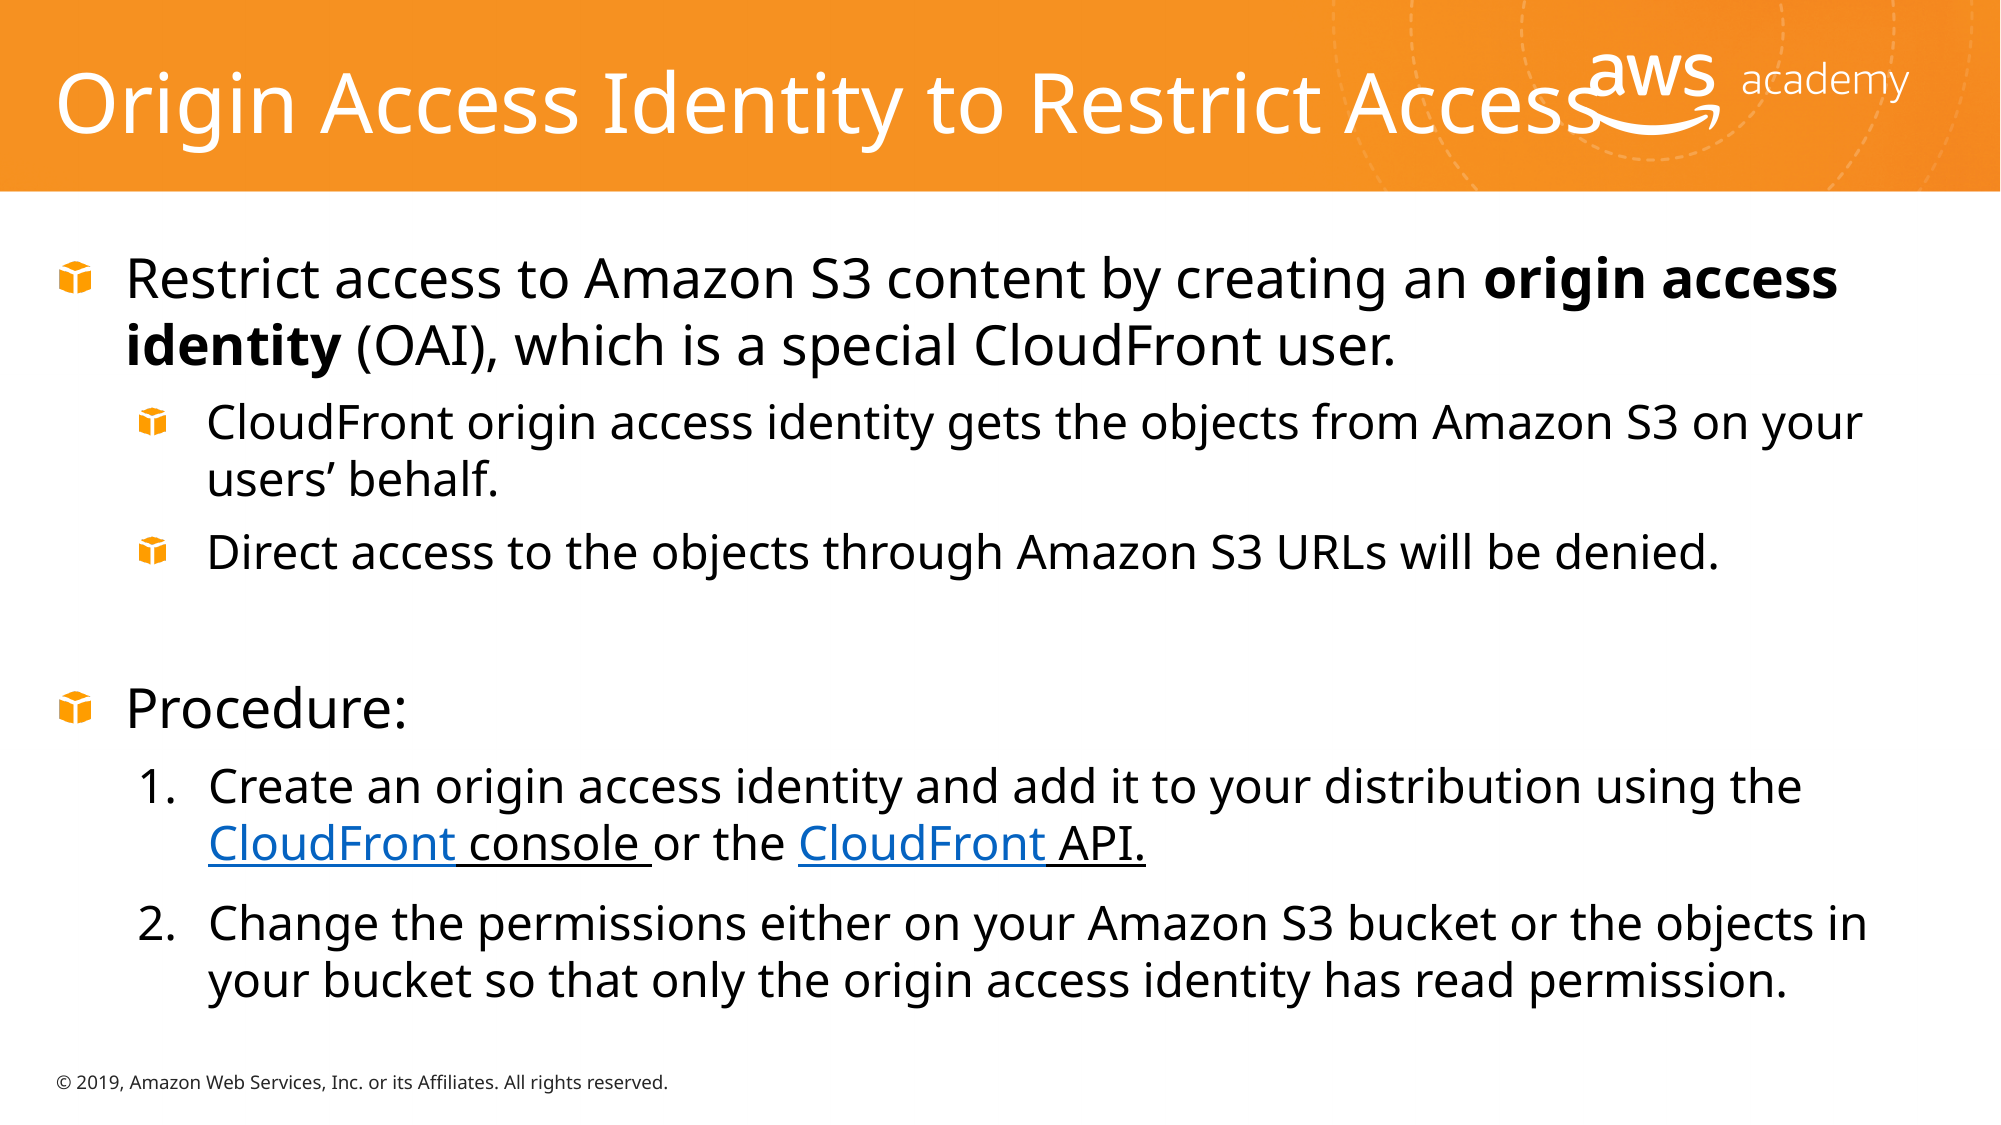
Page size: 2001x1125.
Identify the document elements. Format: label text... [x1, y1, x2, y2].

picture [0, 0, 2001, 1125]
title Origin Access Identity to Restrict Access [39, 43, 1863, 172]
list Restrict access to Amazon S3 content by creating an origin access identity (OAI), which is a special CloudFront user. CloudFront origin access identity gets the objects from Amazon S3 on your users’ behalf. Direct access to the objects through Amazon S3 URLs will be denied. Procedure: Create an origin access identity and add it to your distribution using the CloudFront console or the CloudFront API. Change the permissions either on your Amazon S3 bucket or the objects in your bucket so that only the origin access identity has read permission. [39, 236, 1902, 1027]
